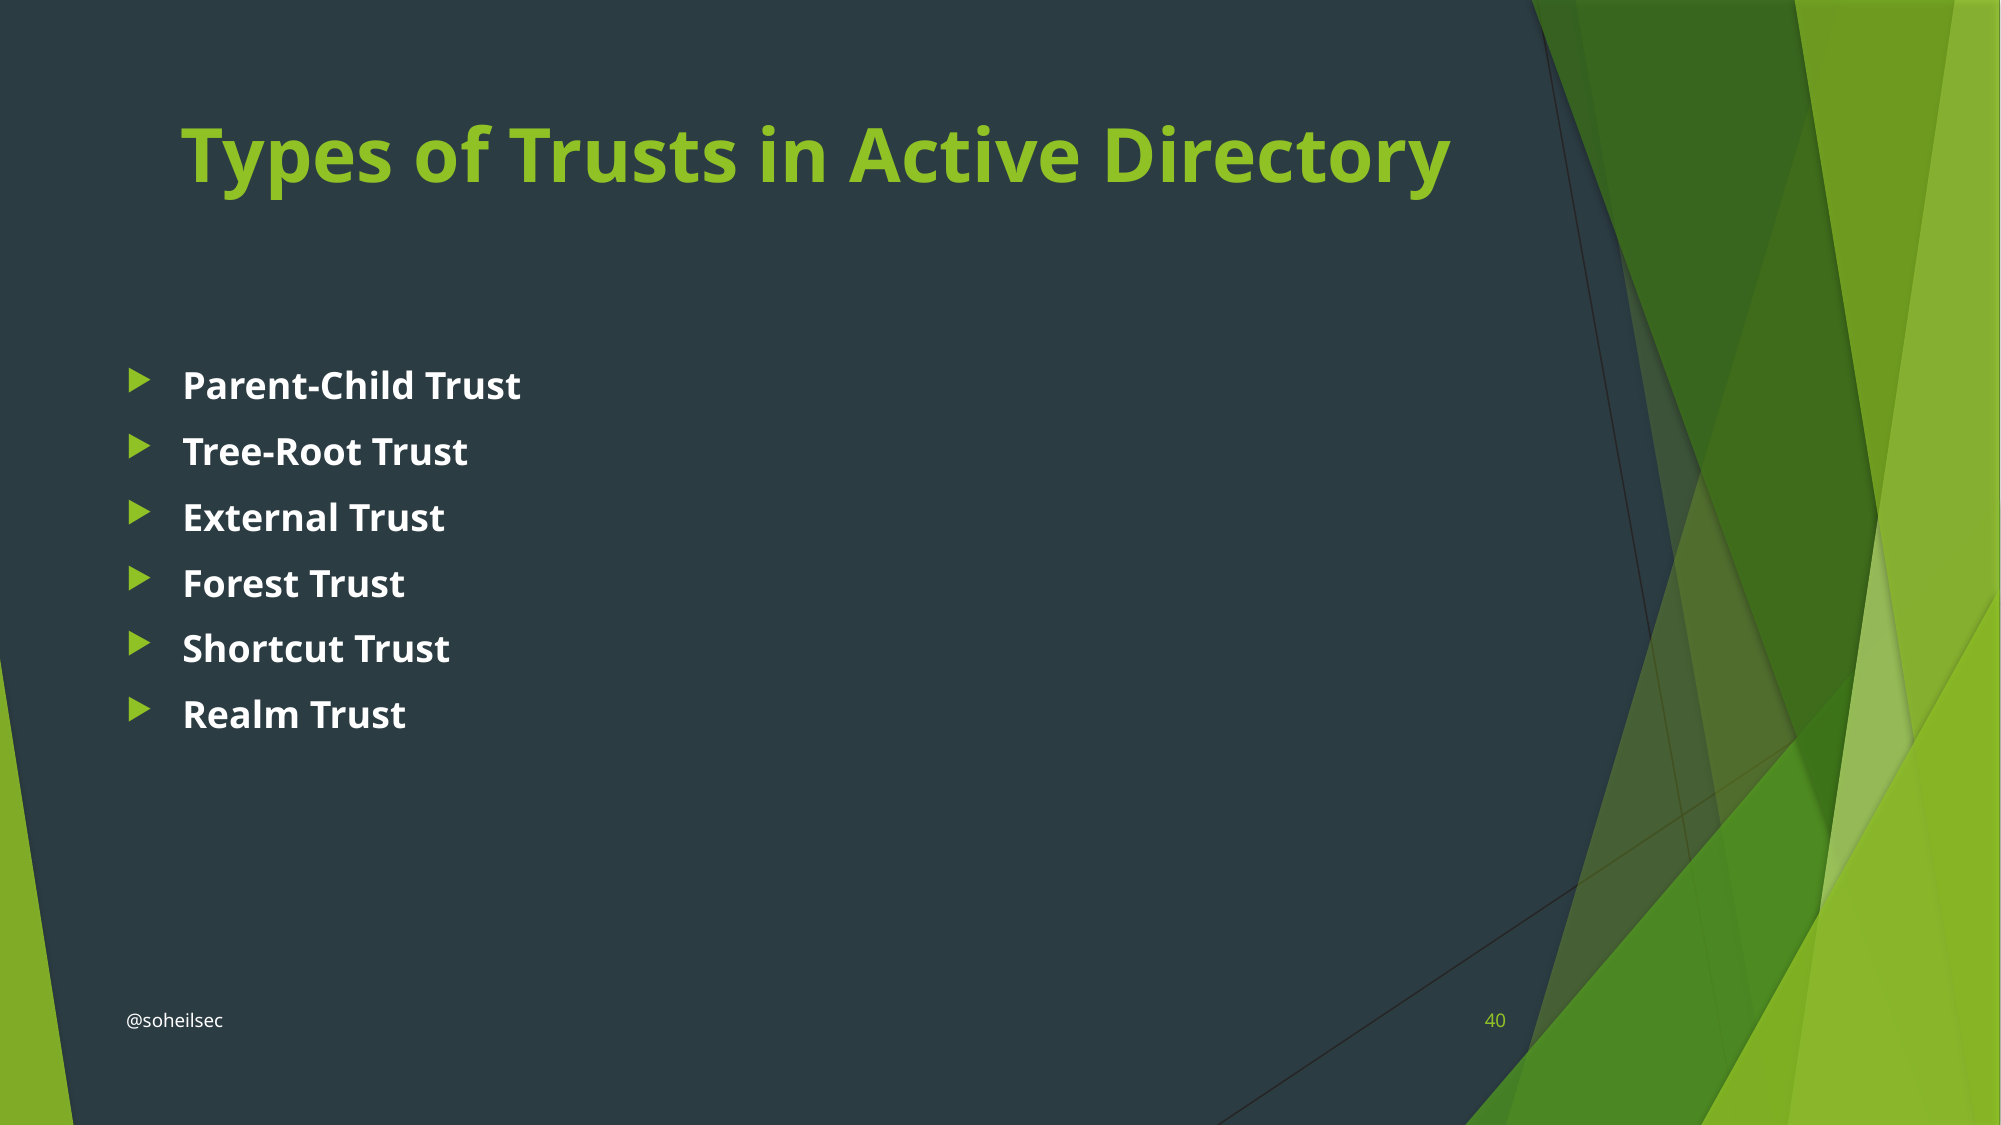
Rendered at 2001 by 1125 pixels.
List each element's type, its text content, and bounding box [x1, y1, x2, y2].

footer @soheilsec [111, 991, 1145, 1051]
list Parent-Child Trust Tree-Root Trust External Trust Forest Trust Shortcut Trust Realm Trust [111, 354, 1522, 992]
title Types of Trusts in Active Directory [111, 99, 1522, 317]
slide_number 40 [1409, 991, 1522, 1051]
